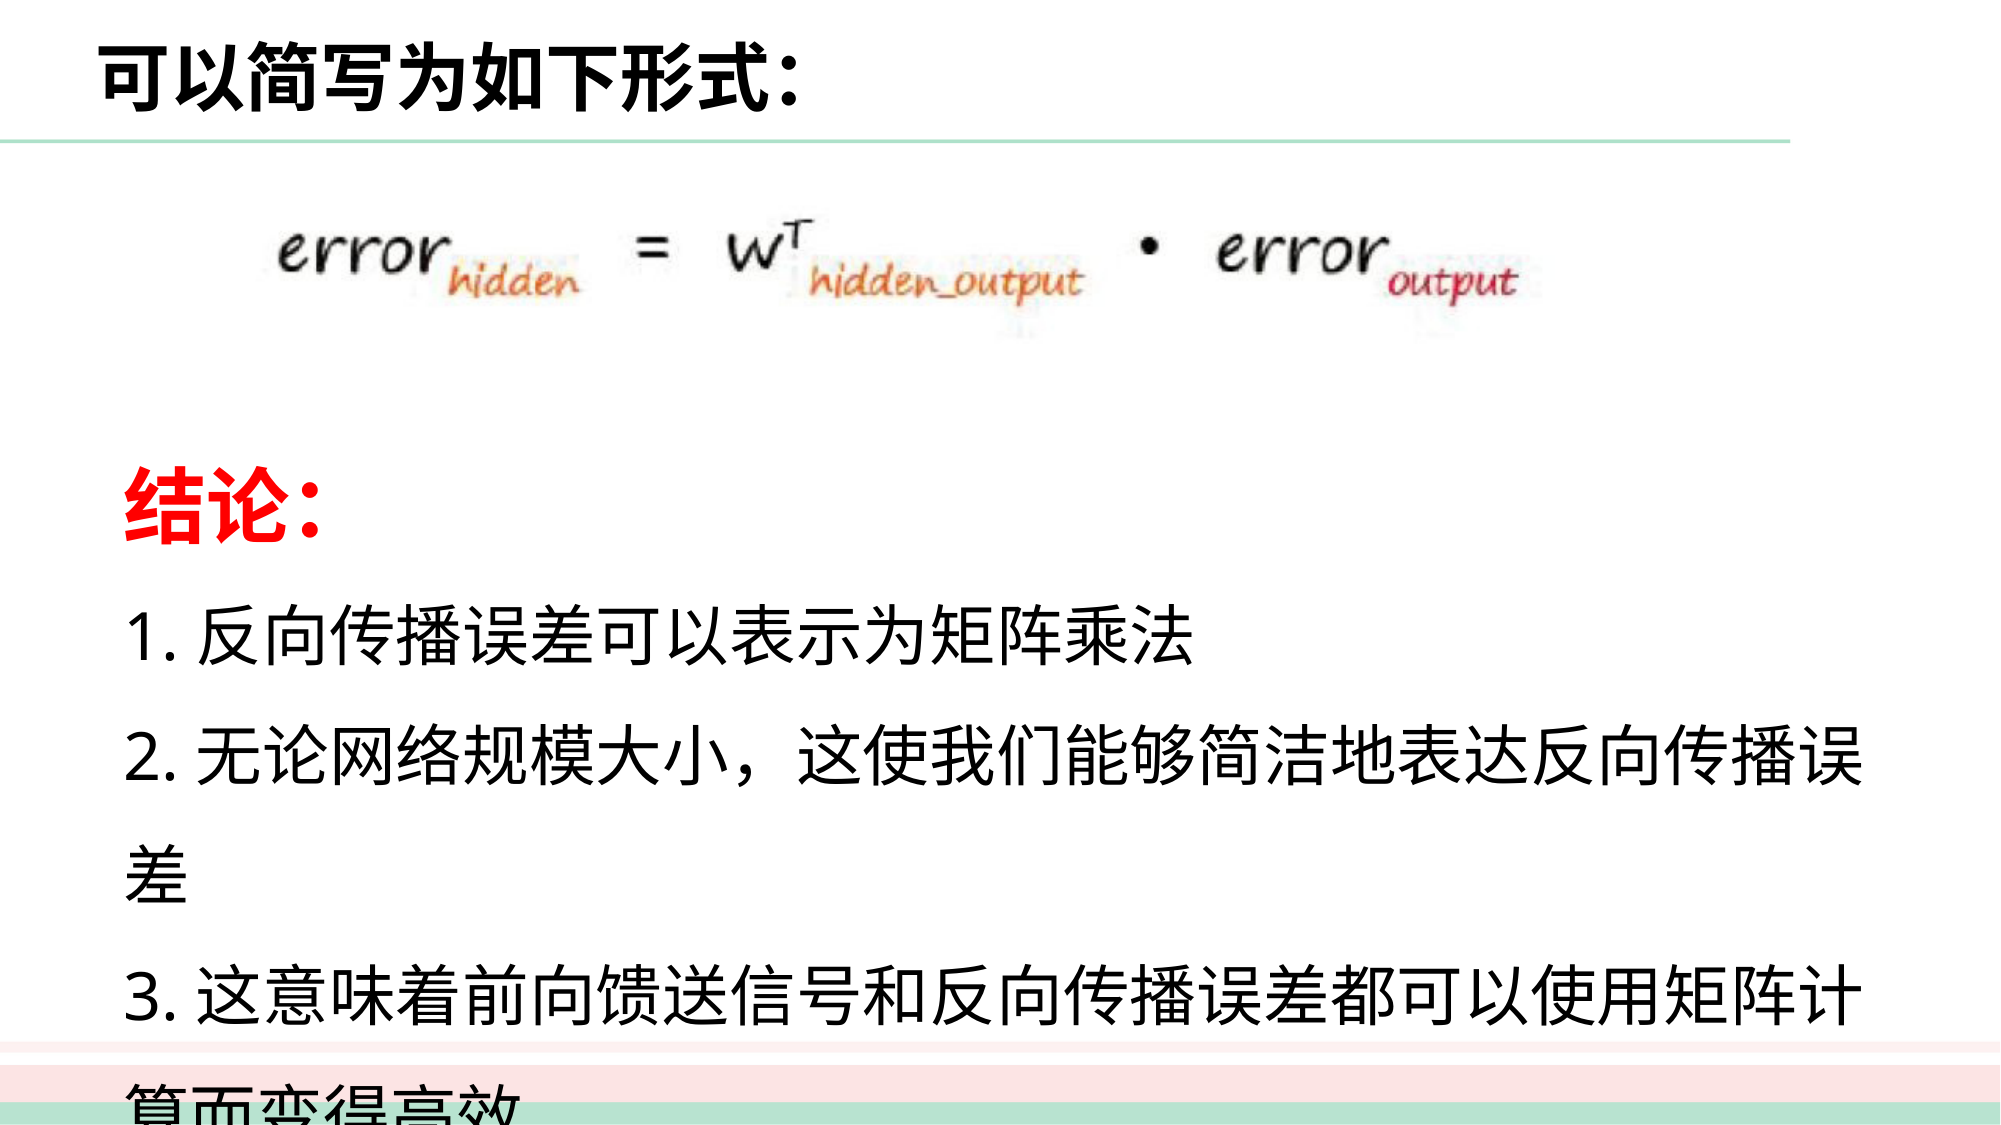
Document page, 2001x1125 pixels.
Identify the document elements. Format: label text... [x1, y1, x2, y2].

picture [0, 0, 2001, 1125]
text_box 可以简写为如下形式： [80, 23, 1023, 128]
text_box 结论： 1.反向传播误差可以表示为矩阵乘法 2.无论网络规模大小，这使我们能够简洁地表达反向传播误差 3.这意味着前向馈送信号和反向传播误差都可以使用矩阵计算而变得高效 [108, 396, 1936, 1125]
